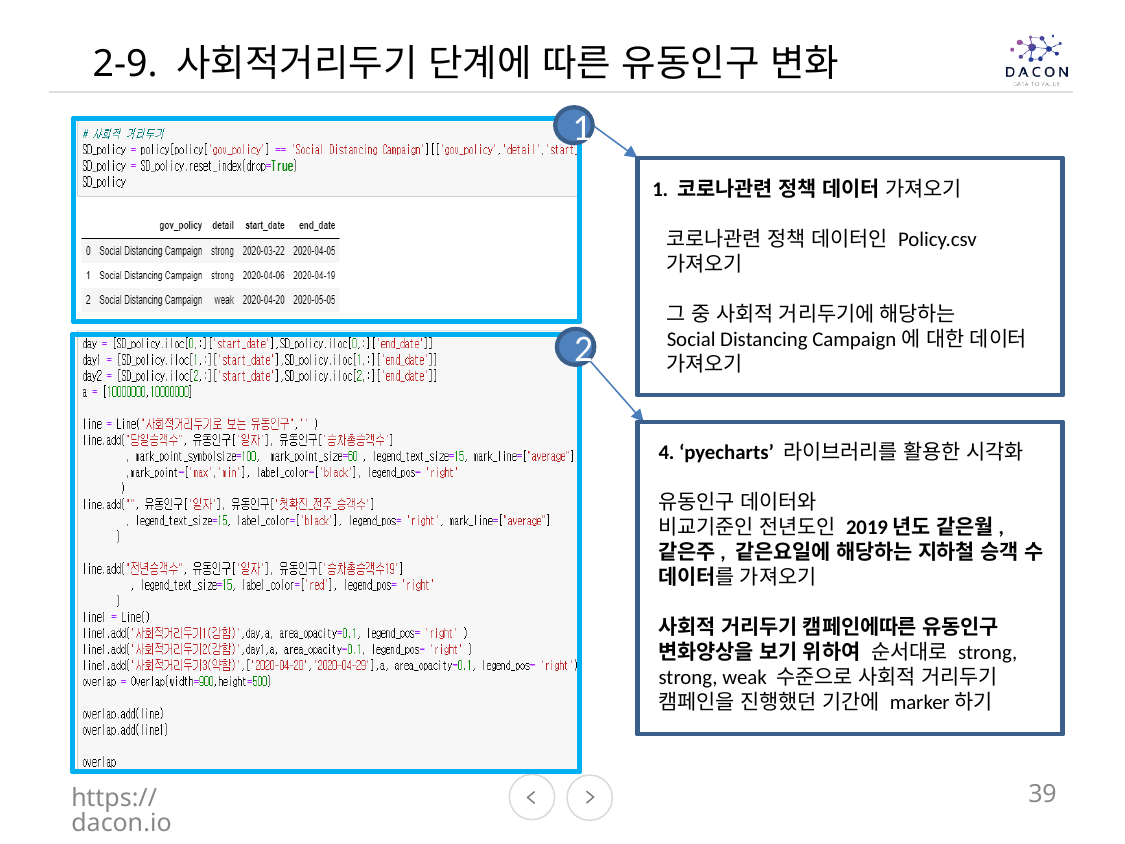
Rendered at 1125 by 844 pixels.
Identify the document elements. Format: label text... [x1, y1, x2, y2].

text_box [588, 359, 644, 423]
text_box 4. ‘pyecharts’ 라이브러리를 활용한 시각화 유동인구 데이터와 비교기준인 전년도인 2019년도 같은월, 같은주, 같은요일에 해당하는 지하철 승객 수 데이터를 가져오기 사회적 거리두기 캠페인에따른 유동인구 변화양상을 보기 위하여 순서대로 strong, strong, weak 수준으로 사회적 거리두기 캠페인을 진행했던 기간에 marker하기 [643, 431, 1063, 721]
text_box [592, 124, 638, 159]
footer https://dacon.io [69, 785, 236, 844]
slide_number 39 [1024, 785, 1058, 844]
text_box [635, 420, 1065, 736]
text_box 2 [586, 329, 597, 358]
text_box 2-9. 사회적거리두기 단계에 따른 유동인구 변화 [77, 32, 975, 92]
text_box 1 [555, 105, 595, 130]
picture [1004, 27, 1069, 93]
picture [77, 325, 582, 768]
picture [77, 118, 582, 318]
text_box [637, 157, 1063, 396]
